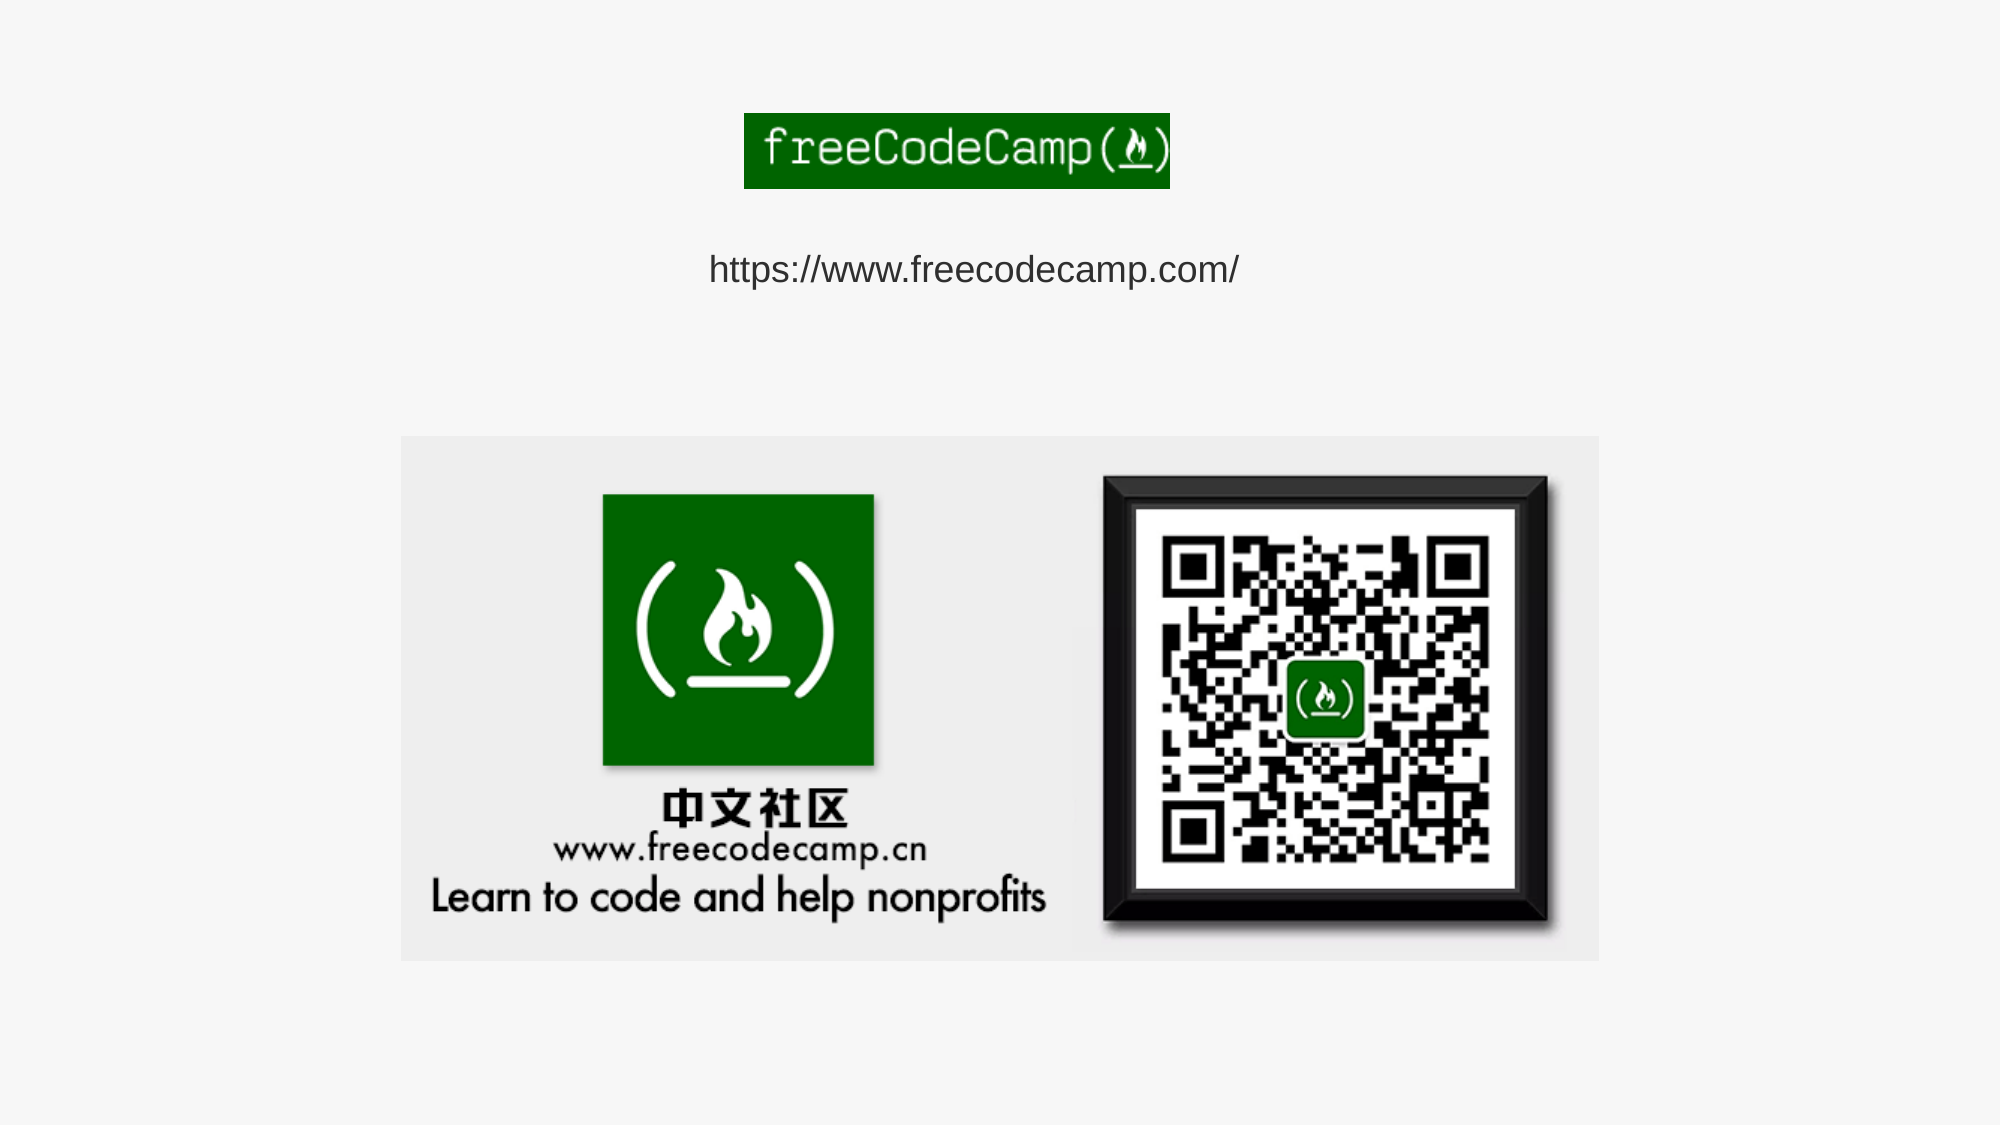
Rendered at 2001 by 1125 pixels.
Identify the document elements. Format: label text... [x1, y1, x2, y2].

picture [401, 436, 1599, 961]
picture [744, 113, 1170, 189]
text_box https://www.freecodecamp.com/ [693, 237, 1262, 298]
